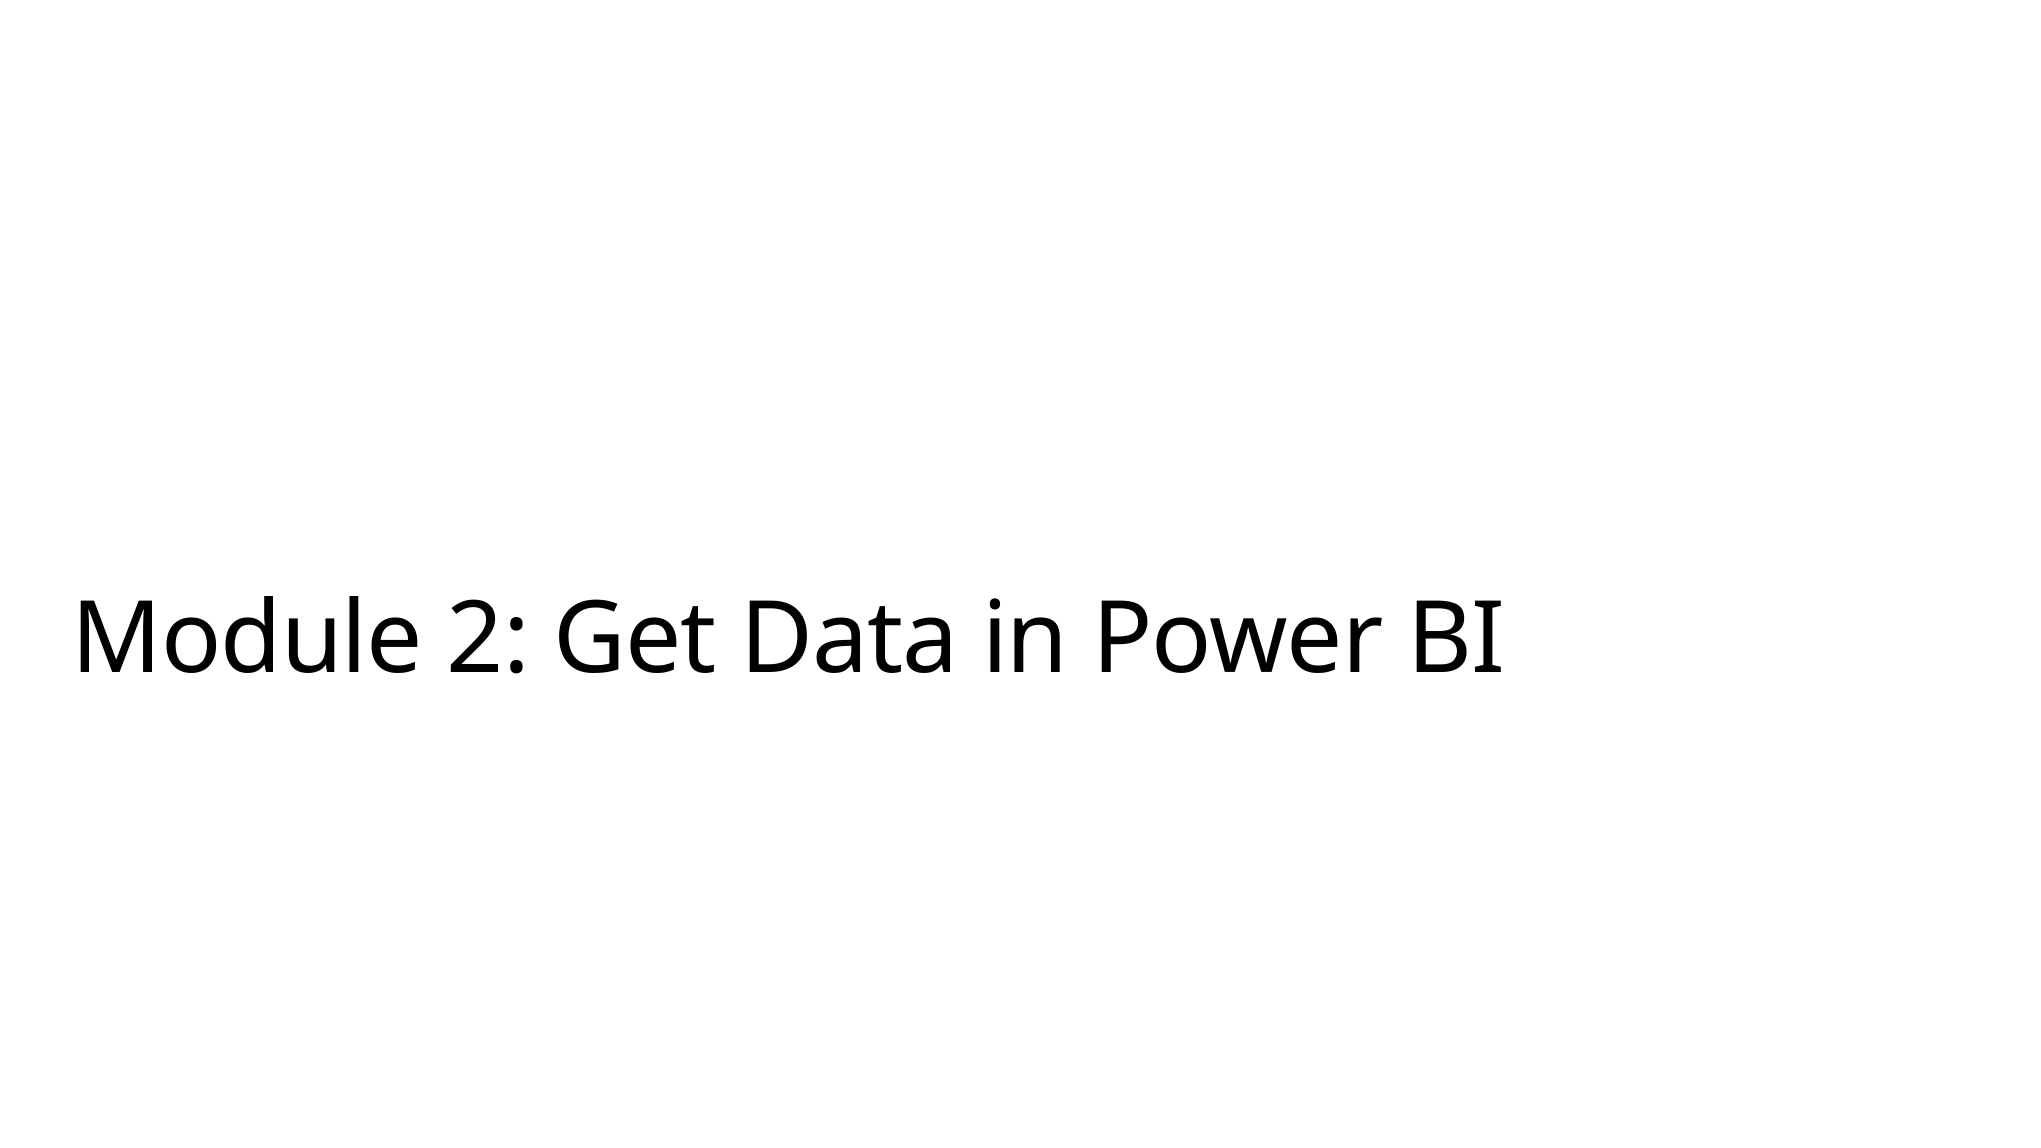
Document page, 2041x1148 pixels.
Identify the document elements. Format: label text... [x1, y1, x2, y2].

title Module 2: Get Data in Power BI [71, 423, 1684, 724]
